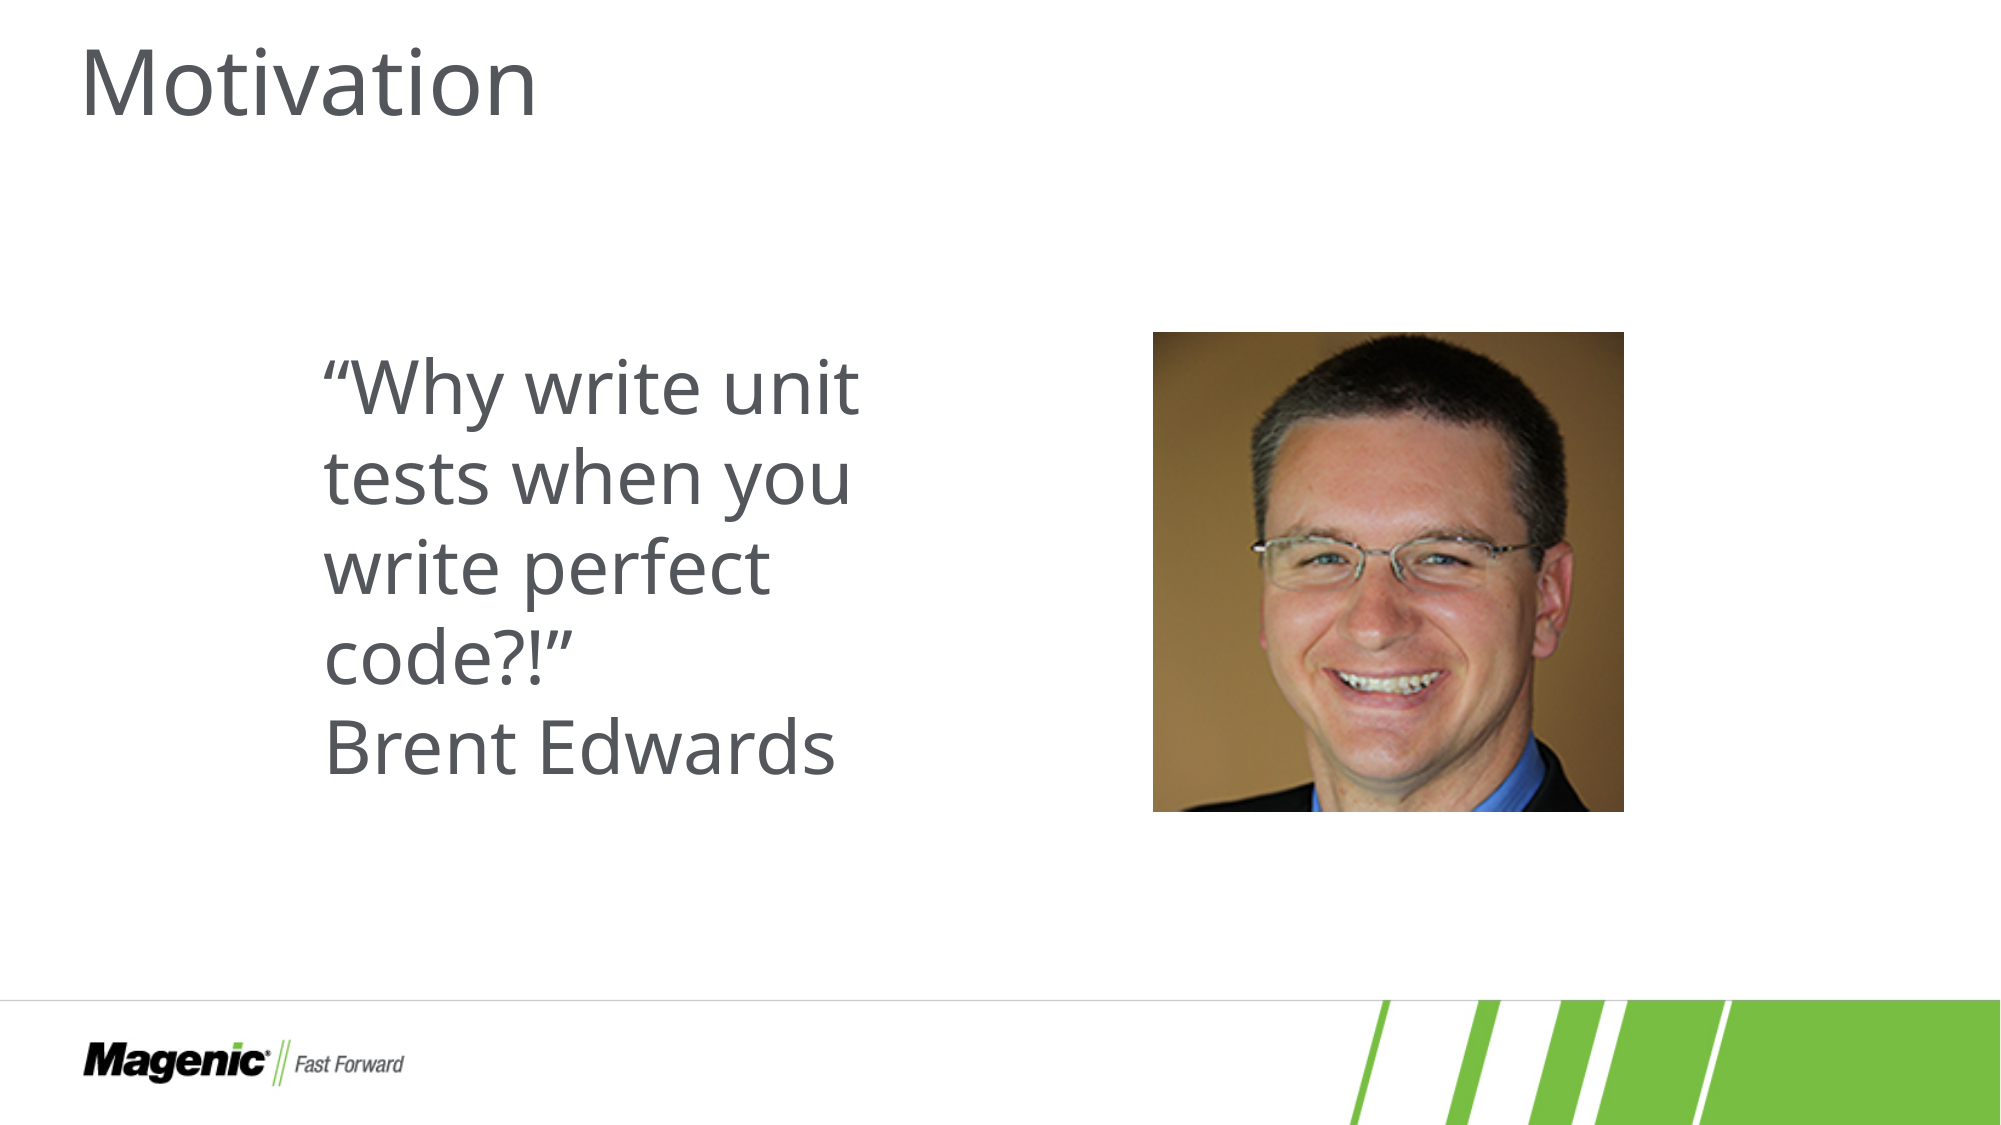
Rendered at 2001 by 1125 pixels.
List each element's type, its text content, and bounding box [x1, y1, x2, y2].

picture [0, 0, 2001, 1125]
text_box “Why write unit tests when you write perfect code?!” Brent Edwards [308, 332, 1032, 797]
title Motivation [63, 41, 1938, 131]
